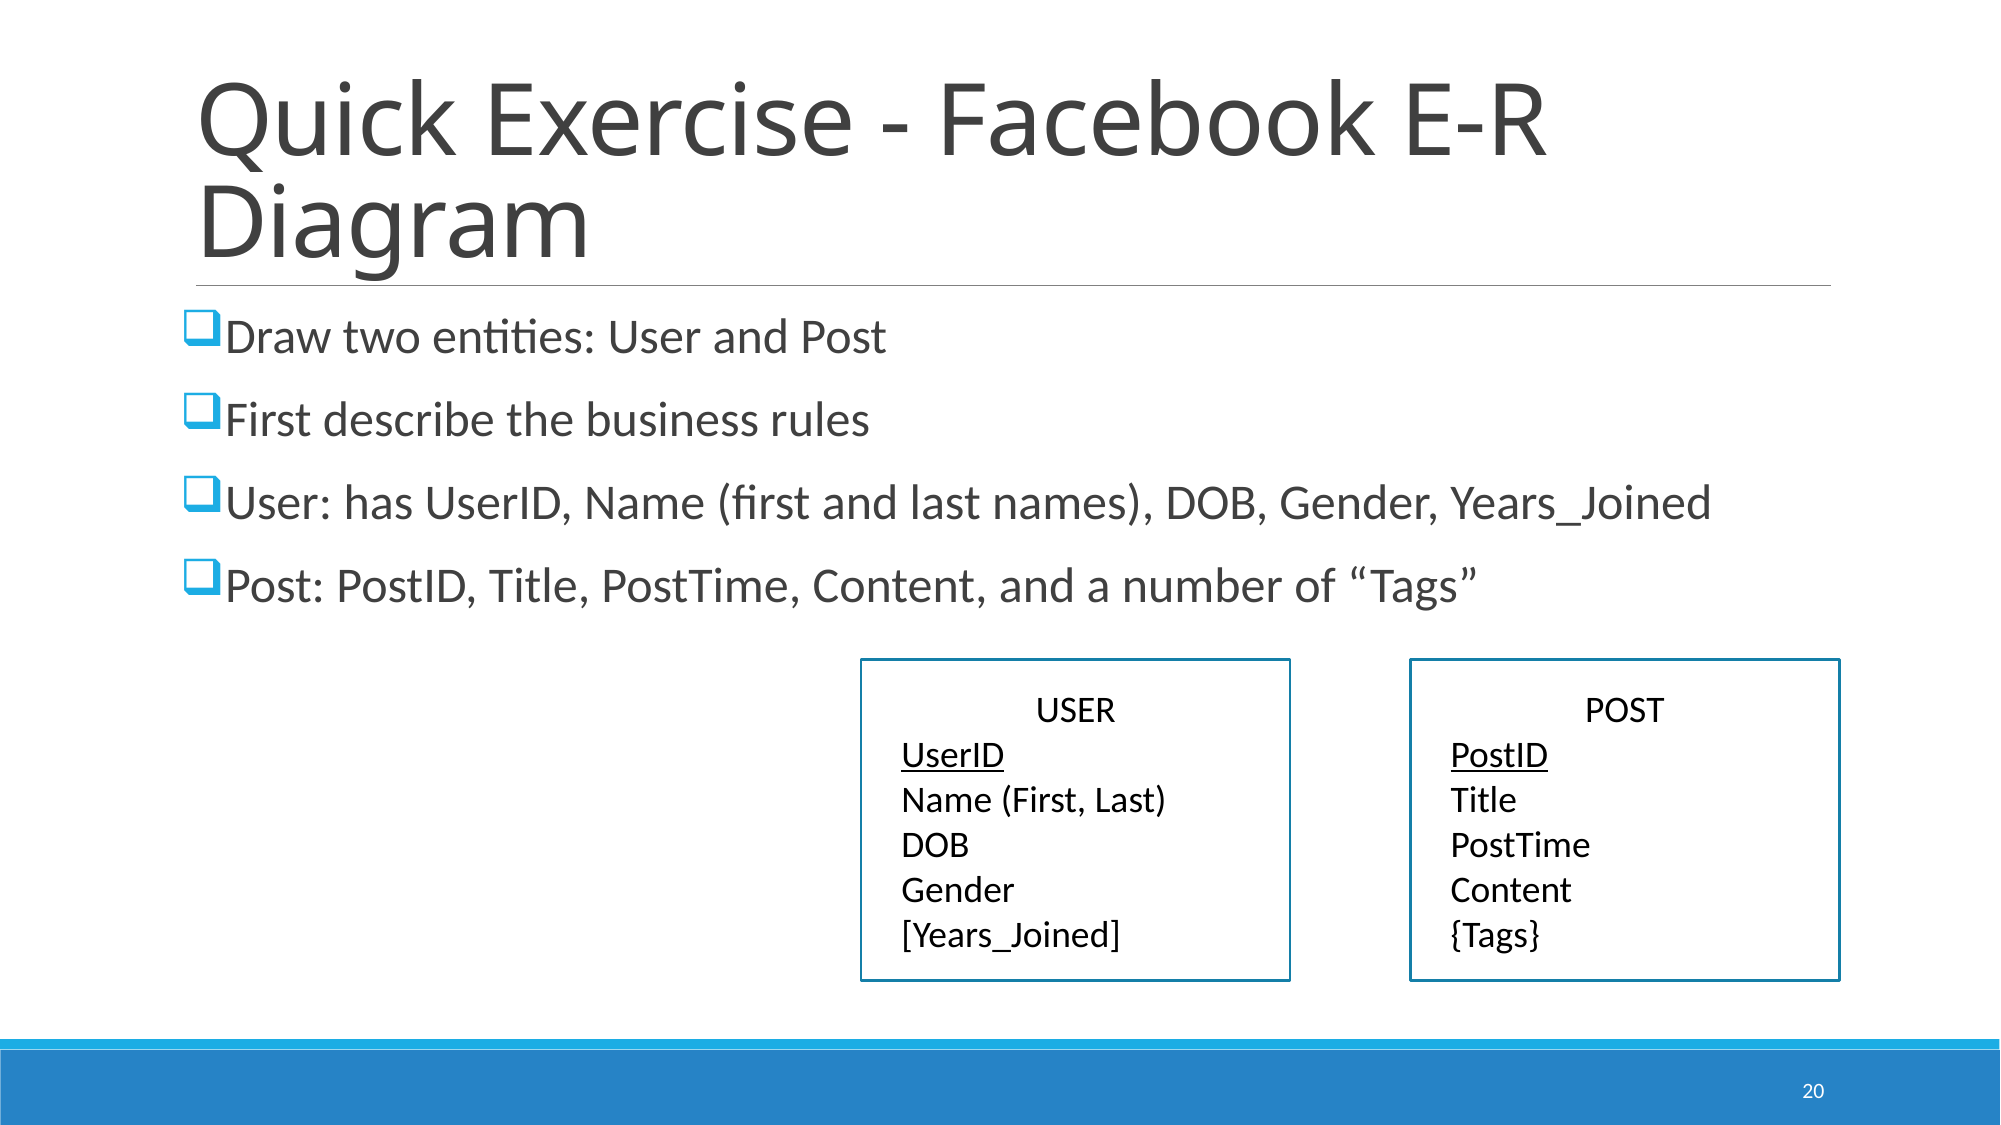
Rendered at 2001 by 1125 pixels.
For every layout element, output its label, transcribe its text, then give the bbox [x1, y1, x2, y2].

list Draw two entities: User and Post First describe the business rules User: has UserID, Name (first and last names), DOB, Gender, Years_Joined Post: PostID, Title, PostTime, Content, and a number of “Tags” [180, 302, 1830, 963]
text_box USER UserID Name (First, Last) DOB Gender [Years_Joined] [860, 658, 1291, 982]
title Quick Exercise - Facebook E-R Diagram [180, 47, 1830, 285]
slide_number 20 [1624, 1059, 1840, 1120]
text_box POST PostID Title PostTime Content {Tags} [1409, 658, 1841, 982]
